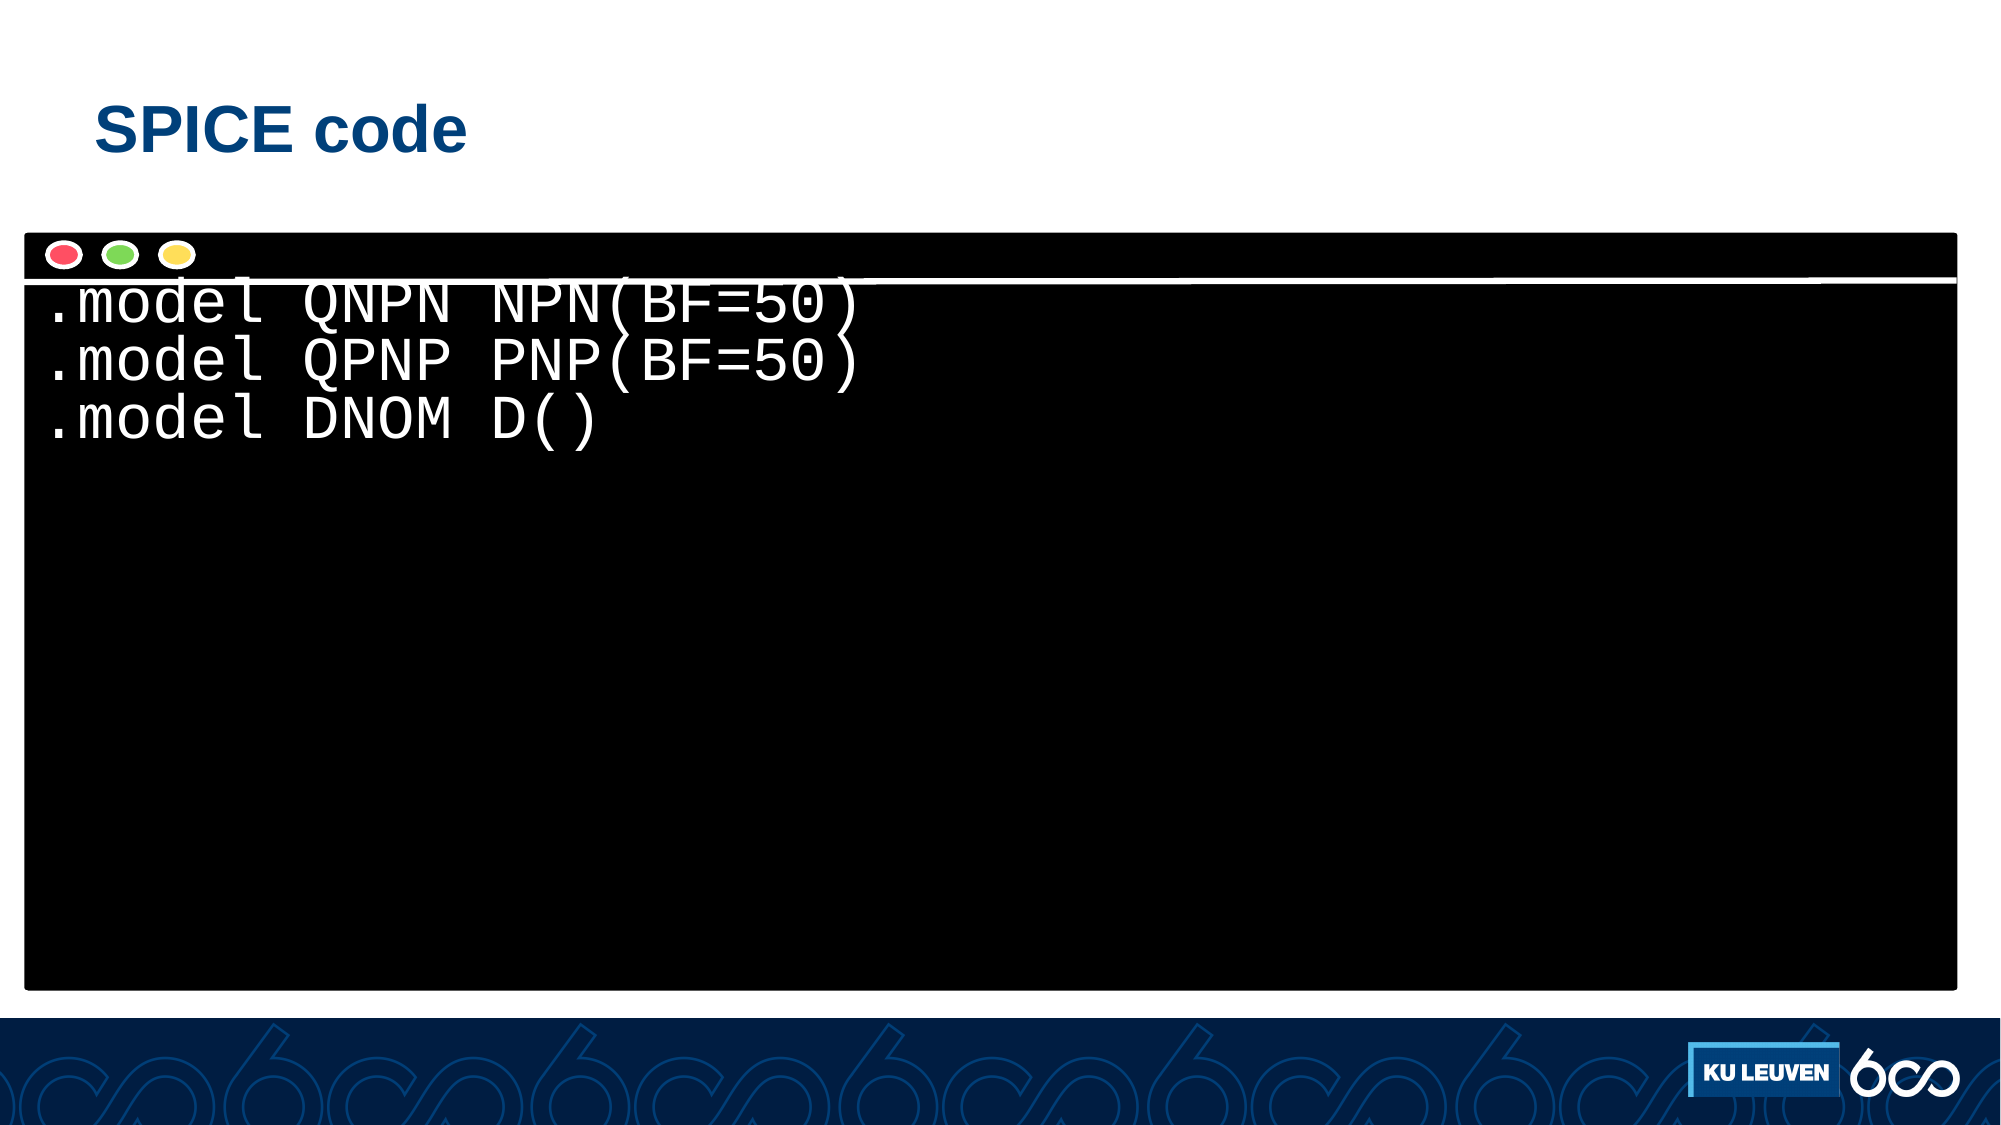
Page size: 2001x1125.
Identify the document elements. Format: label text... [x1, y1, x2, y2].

picture [0, 1018, 2001, 1125]
title SPICE code [94, 94, 1906, 190]
list .model QNPN NPN(BF=50) .model QPNP PNP(BF=50) .model DNOM D() [40, 296, 1945, 982]
